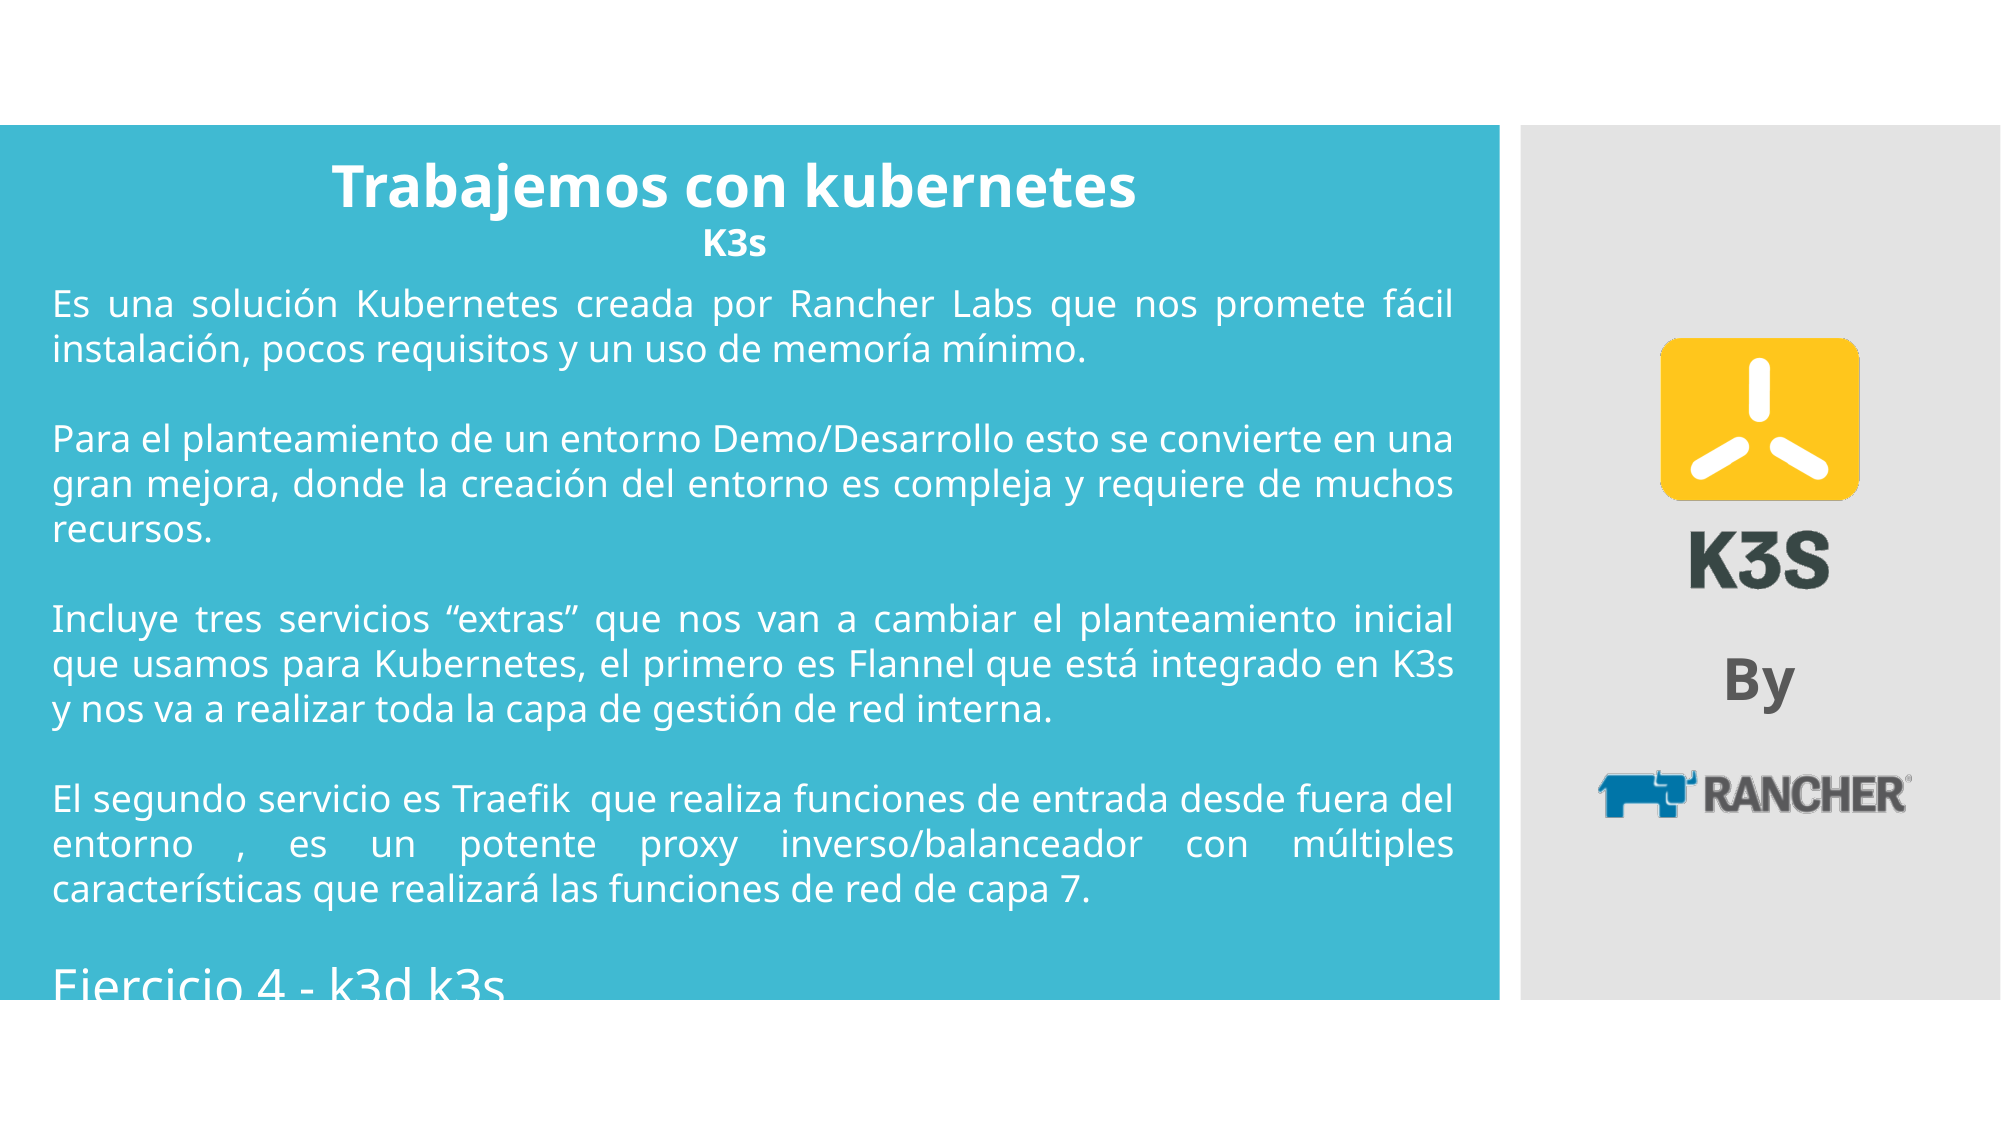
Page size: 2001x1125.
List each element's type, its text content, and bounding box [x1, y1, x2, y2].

picture [1592, 753, 1926, 832]
text_box Es una solución Kubernetes creada por Rancher Labs que nos promete fácil instalación, pocos requisitos y un uso de memoría mínimo. Para el planteamiento de un entorno Demo/Desarrollo esto se convierte en una gran mejora, donde la creación del entorno es compleja y requiere de muchos recursos. Incluye tres servicios “extras” que nos van a cambiar el planteamiento inicial que usamos para Kubernetes, el primero es Flannel que está integrado en K3s y nos va a realizar toda la capa de gestión de red interna. El segundo servicio es Traefik que realiza funciones de entrada desde fuera del entorno , es un potente proxy inverso/balanceador con múltiples características que realizará las funciones de red de capa 7. Ejercicio 4 - k3d k3s [37, 272, 1471, 1068]
text_box By [1708, 634, 1811, 720]
picture [1458, 306, 2000, 621]
text_box Trabajemos con kubernetes K3s [37, 141, 1432, 272]
